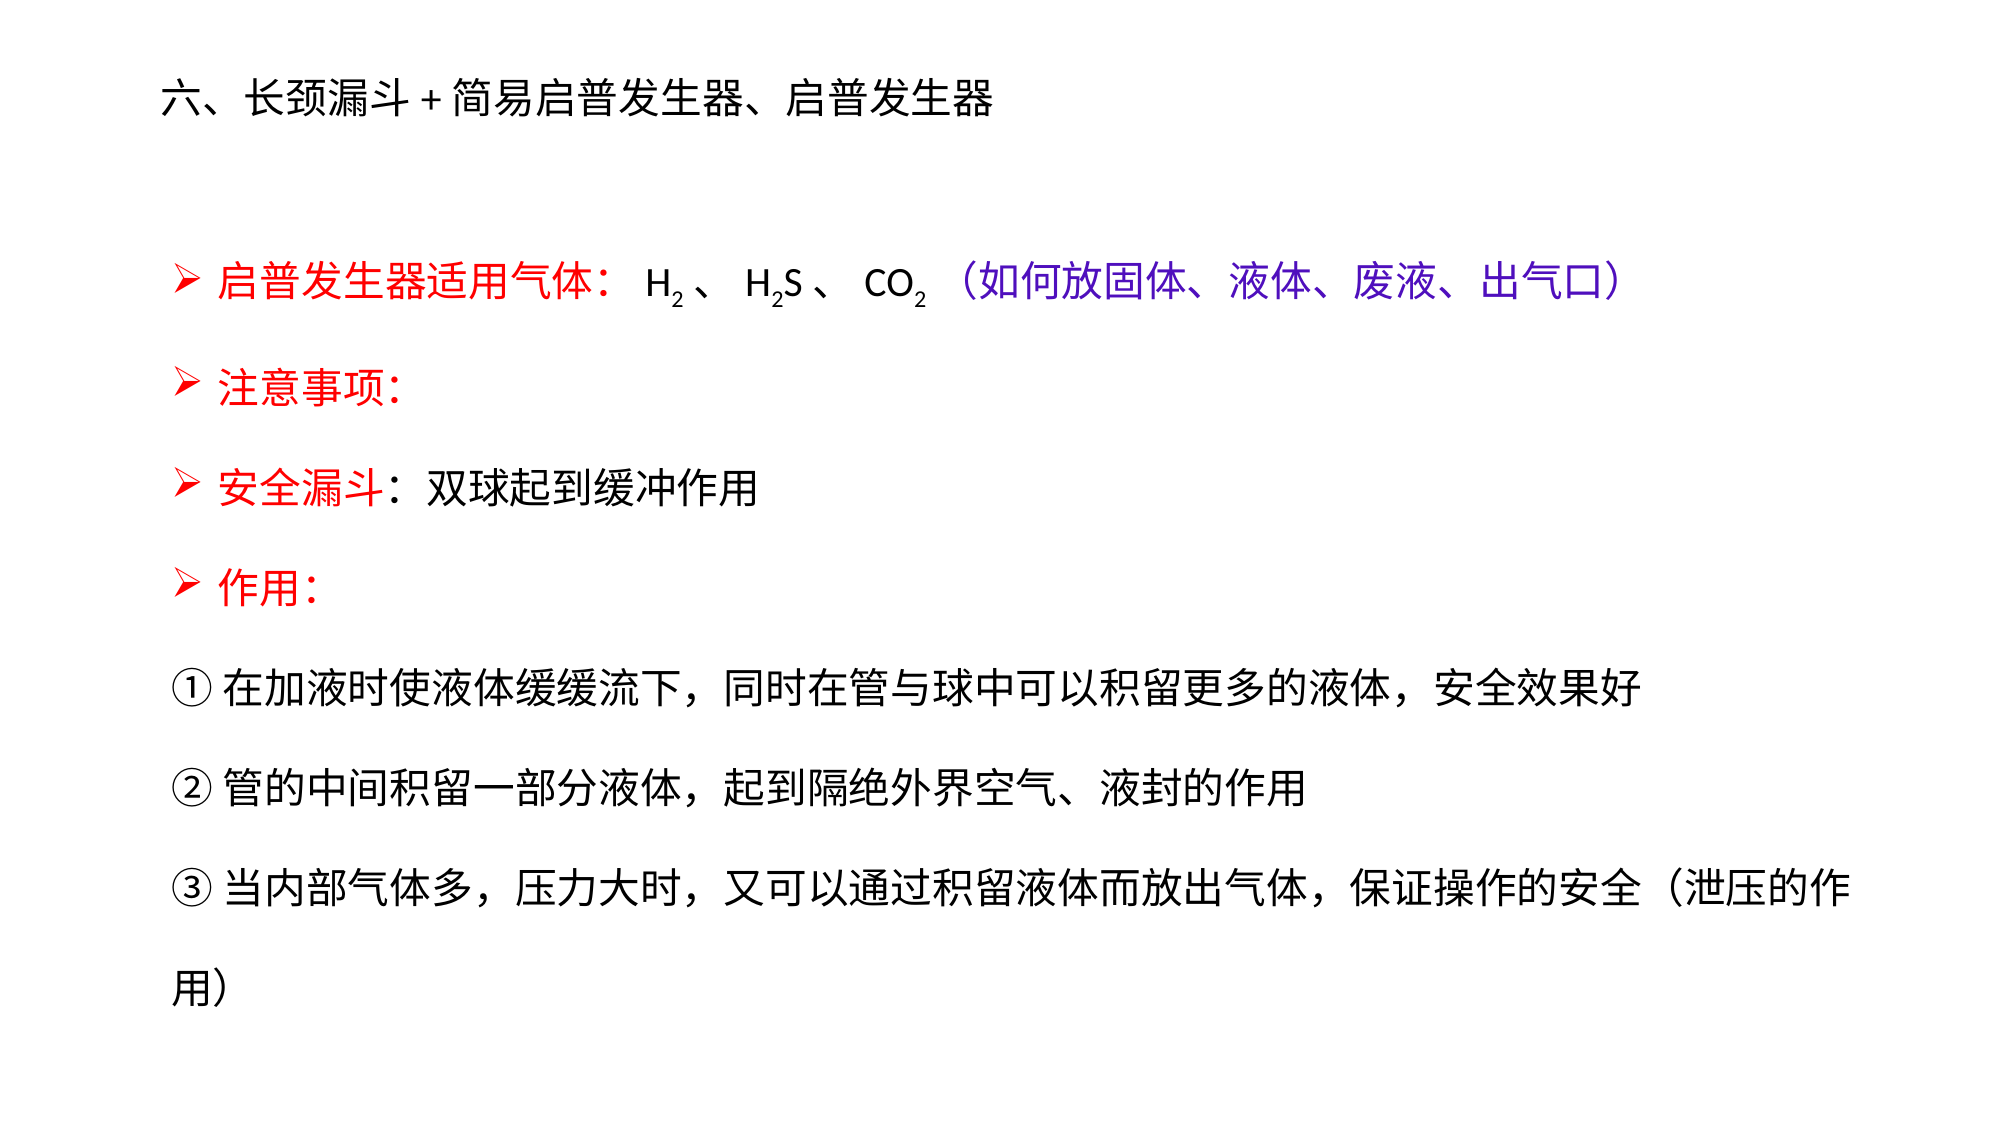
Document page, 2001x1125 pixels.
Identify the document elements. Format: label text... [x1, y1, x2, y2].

text_box 六、长颈漏斗+简易启普发生器、启普发生器 [145, 64, 1742, 130]
text_box 启普发生器适用气体：H2、H2S、CO2（如何放固体、液体、废液、出气口） 注意事项： 安全漏斗：双球起到缓冲作用 作用： ①在加液时使液体缓缓流下，同时在管与球中可以积留更多的液体，安全效果好 ②管的中间积留一部分液体，起到隔绝外界空气、液封的作用 ③当内部气体多，压力大时，又可以通过积留液体而放出气体，保证操作的安全（泄压的作用） [156, 190, 1941, 1020]
